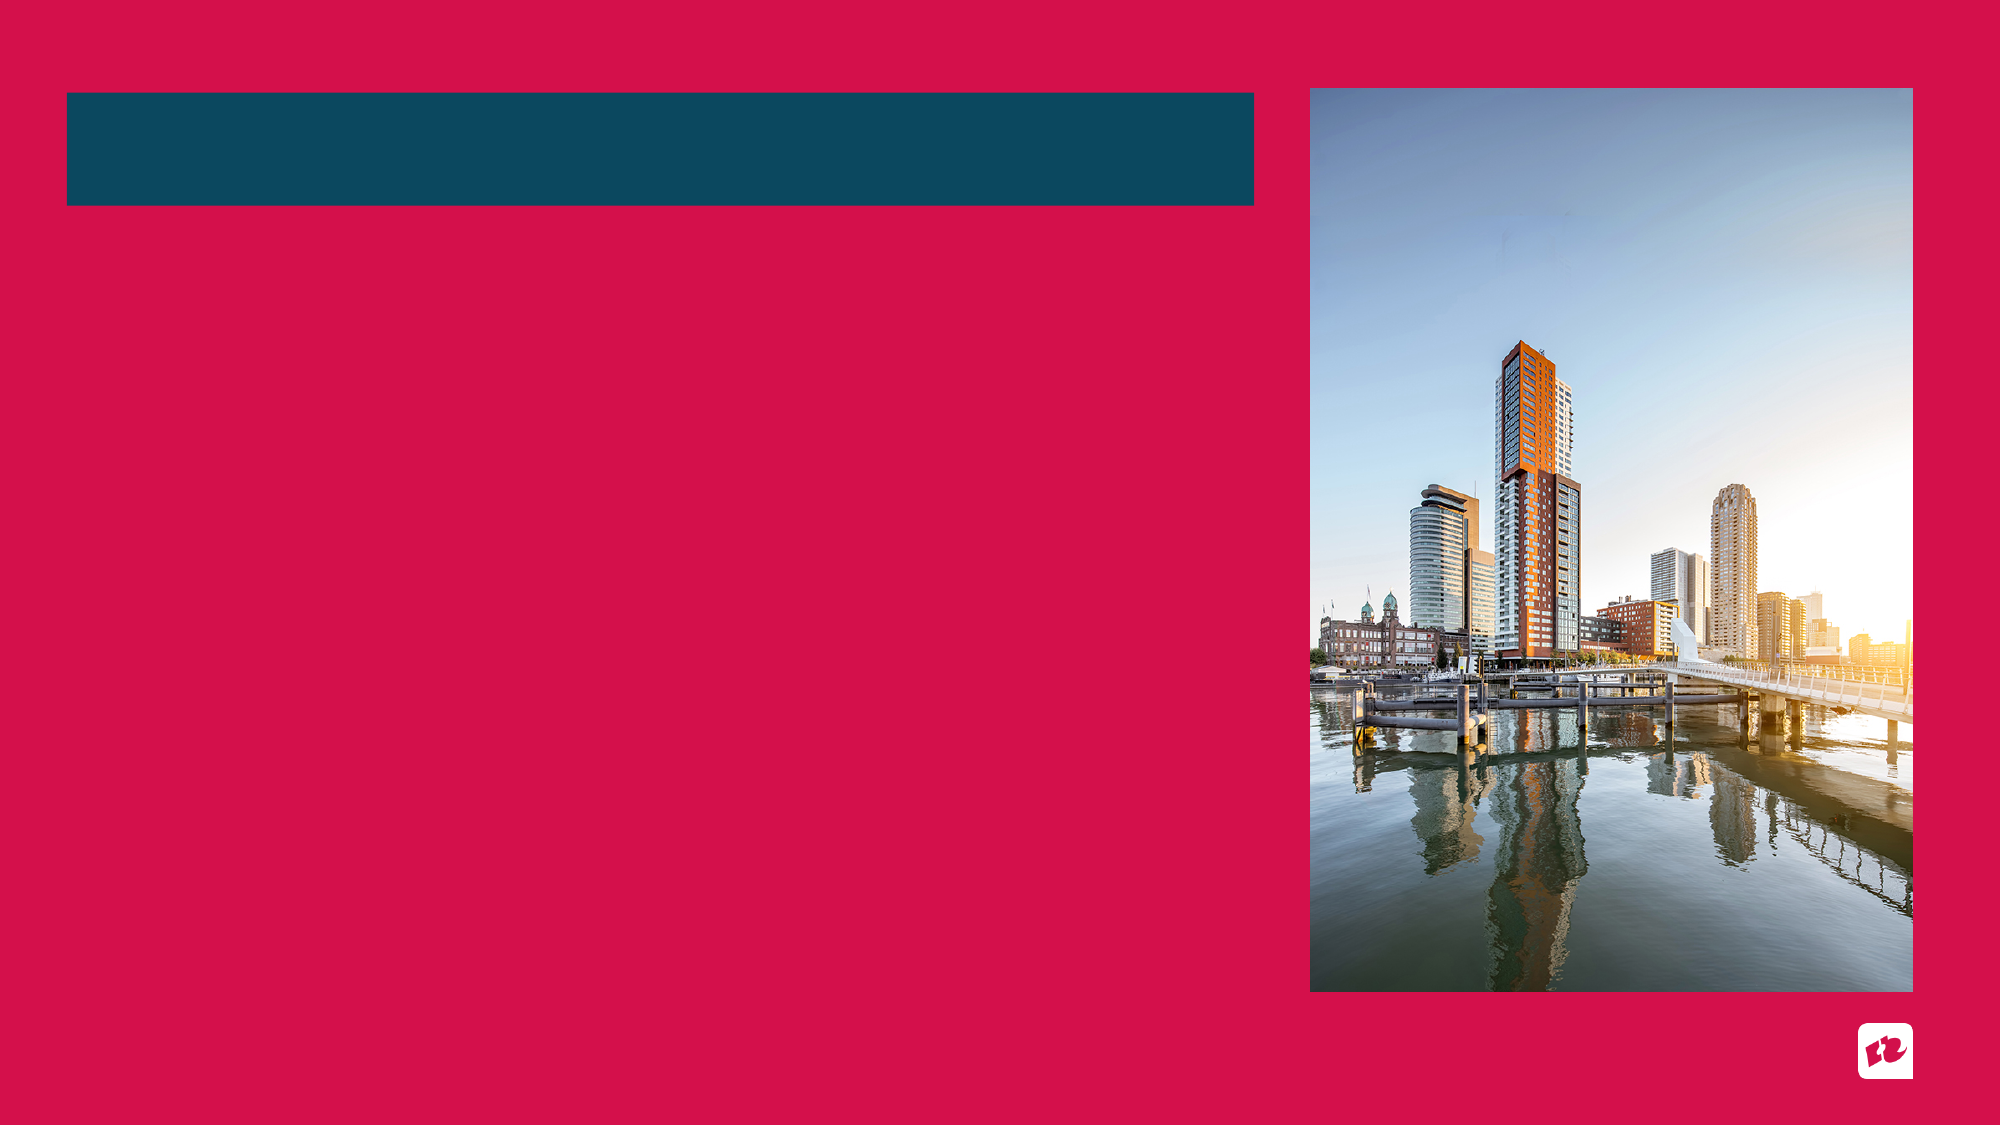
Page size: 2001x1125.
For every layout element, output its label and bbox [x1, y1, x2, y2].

picture [1858, 1023, 1913, 1079]
picture [1310, 88, 1913, 992]
